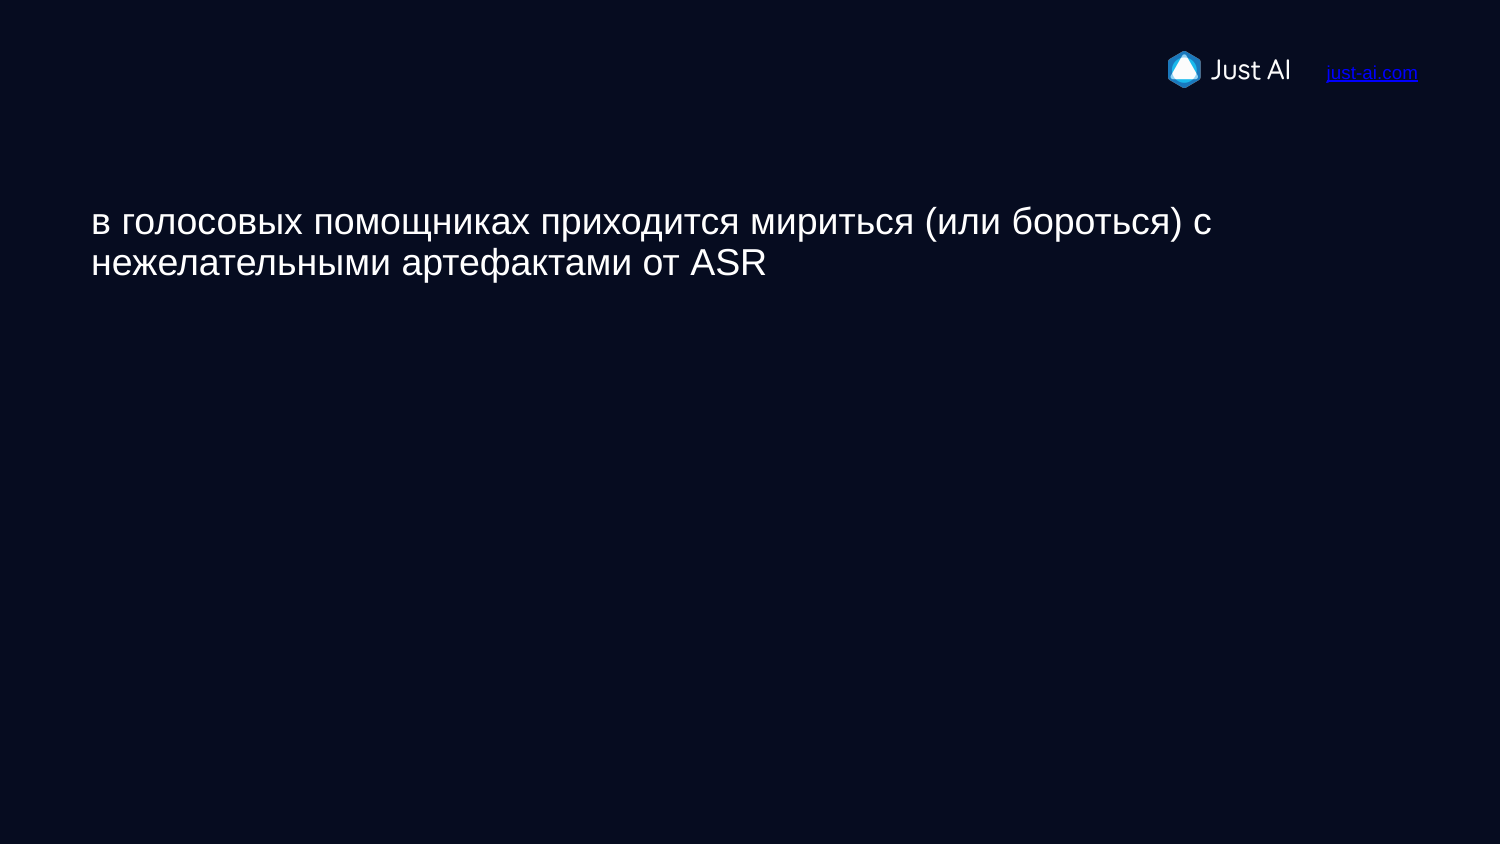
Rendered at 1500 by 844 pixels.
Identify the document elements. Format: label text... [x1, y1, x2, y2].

picture [1168, 51, 1289, 88]
list в голосовых помощниках приходится мириться (или бороться) с нежелательными артефактами от ASR [85, 196, 1415, 769]
